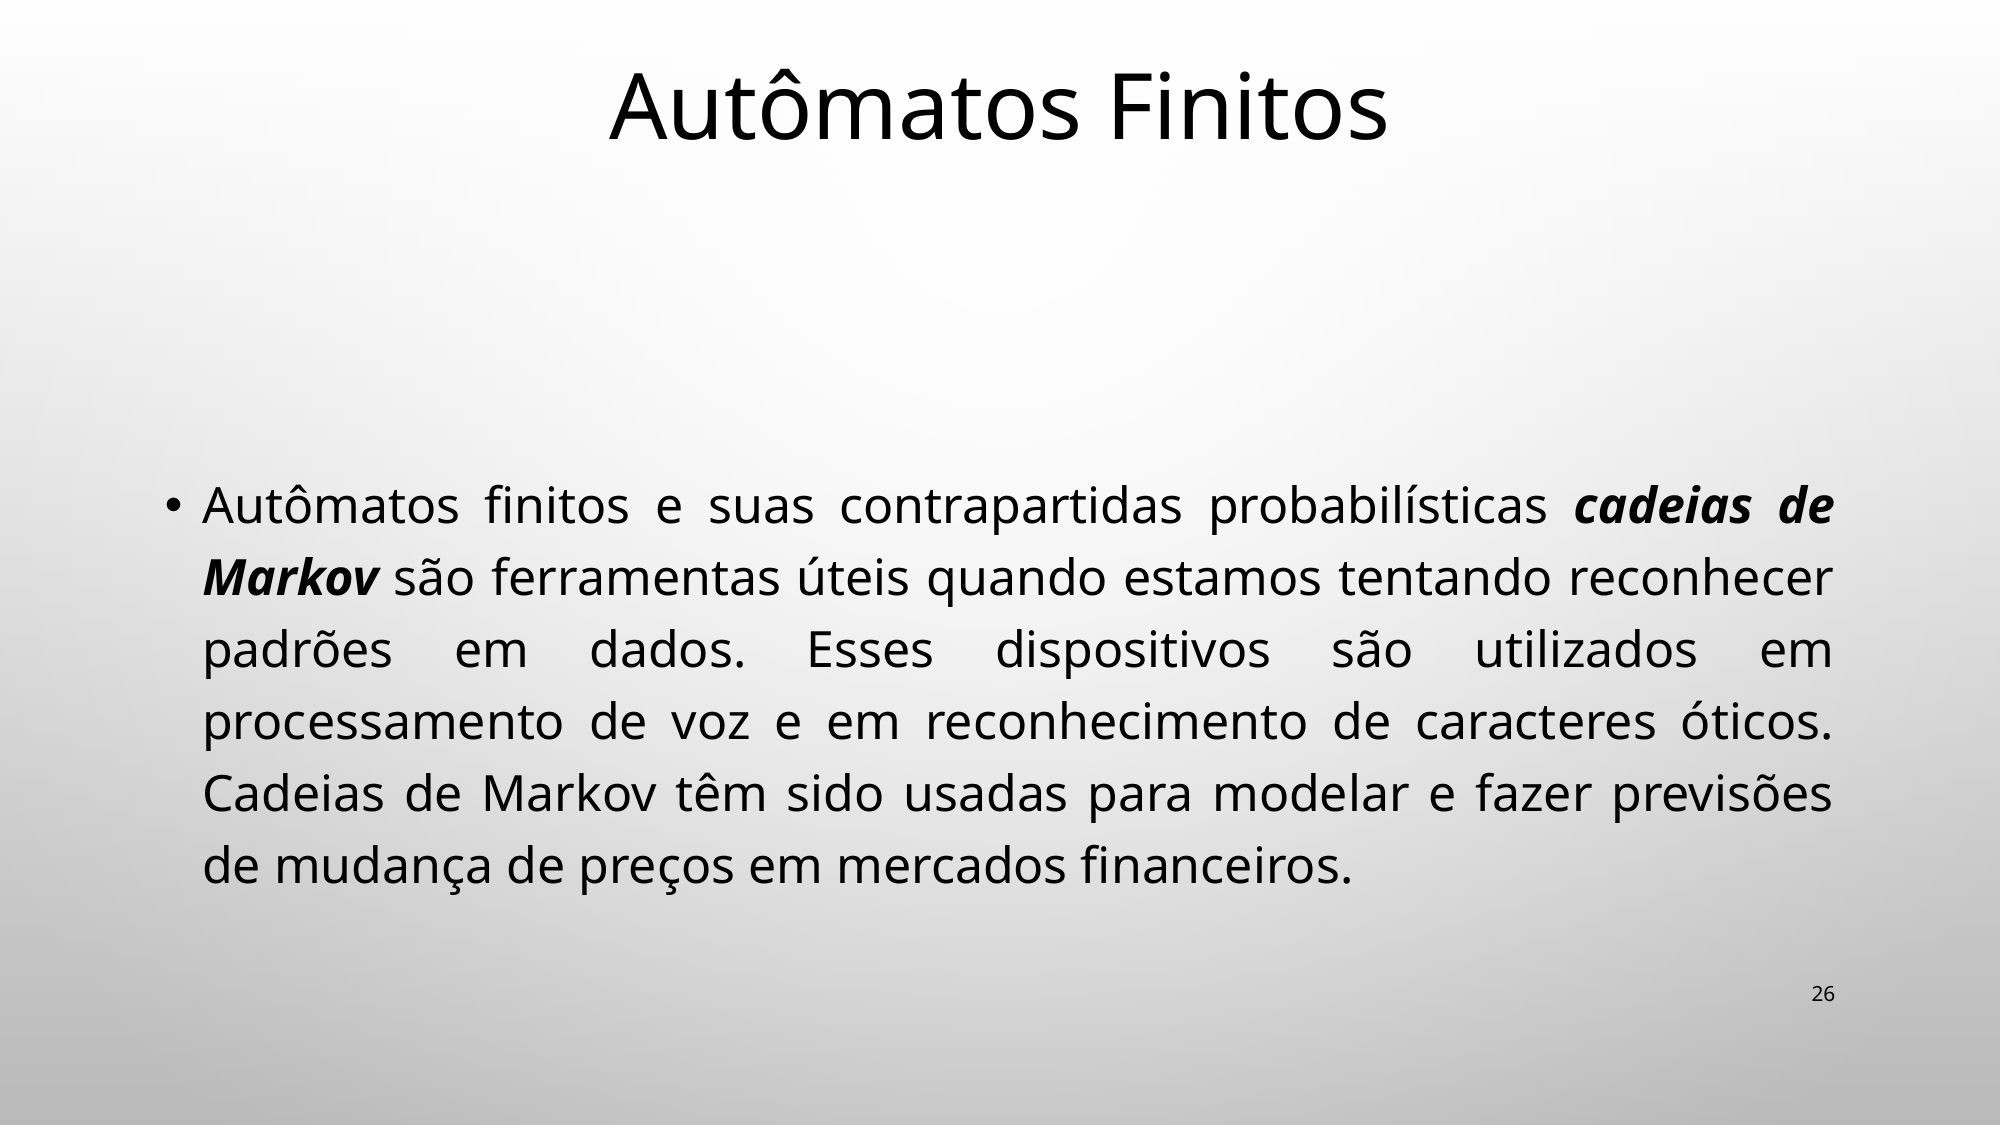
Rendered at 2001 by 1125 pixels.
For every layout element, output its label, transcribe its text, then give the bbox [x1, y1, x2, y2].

title Autômatos Finitos [149, 44, 1851, 175]
picture [0, 0, 2000, 1125]
slide_number 26 [1724, 965, 1851, 1025]
list Autômatos finitos e suas contrapartidas probabilísticas cadeias de Markov são ferramentas úteis quando estamos tentando reconhecer padrões em dados. Esses dispositivos são utilizados em processamento de voz e em reconhecimento de caracteres óticos. Cadeias de Markov têm sido usadas para modelar e fazer previsões de mudança de preços em mercados financeiros. [149, 280, 1851, 1081]
